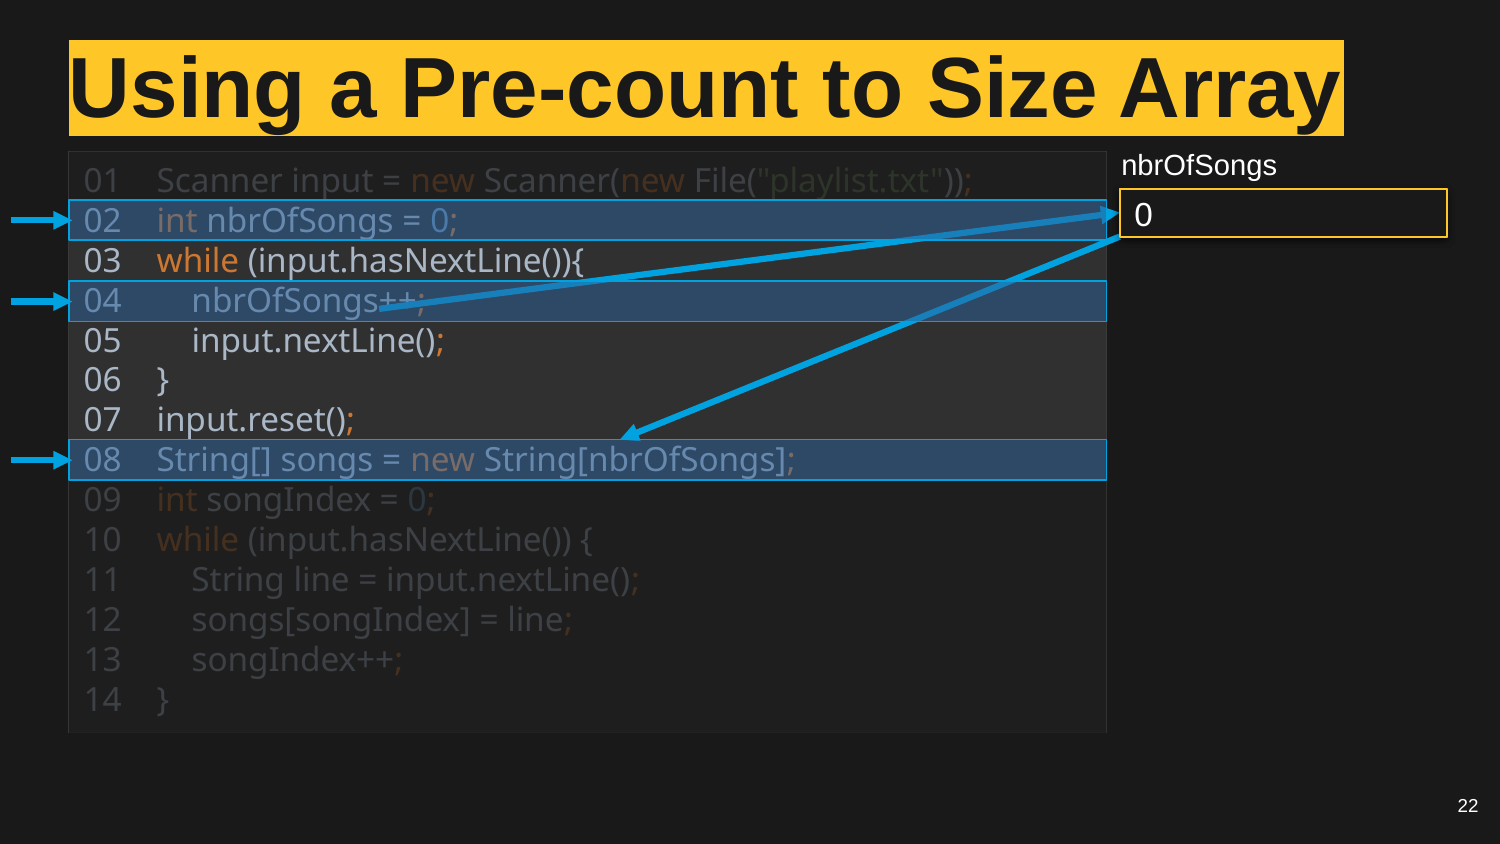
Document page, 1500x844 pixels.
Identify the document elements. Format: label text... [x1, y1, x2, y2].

text_box [67, 150, 1108, 200]
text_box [10, 199, 1107, 241]
text_box [67, 487, 1108, 735]
text_box 0 [1117, 186, 1450, 240]
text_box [378, 250, 614, 279]
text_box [1111, 212, 1120, 236]
text_box 01 Scanner input = new Scanner(new File("playlist.txt")); 02 int nbrOfSongs = 0; 03 while (input.hasNextLine()){ 04 nbrOfSongs++; 05 input.nextLine(); 06 } 07 input.reset(); 08 String[] songs = new String[nbrOfSongs]; 09 int songIndex = 0; 10 while (input.hasNextLine()) { 11 String line = input.nextLine(); 12 songs[songIndex] = line; 13 songIndex++; 14 } [68, 250, 373, 279]
text_box 01 Scanner input = new Scanner(new File("playlist.txt")); 02 int nbrOfSongs = 0; 03 while (input.hasNextLine()){ 04 nbrOfSongs++; 05 input.nextLine(); 06 } 07 input.reset(); 08 String[] songs = new String[nbrOfSongs]; 09 int songIndex = 0; 10 while (input.hasNextLine()) { 11 String line = input.nextLine(); 12 songs[songIndex] = line; 13 songIndex++; 14 } [68, 331, 614, 438]
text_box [619, 236, 1120, 440]
slide_number 22 [1403, 779, 1494, 844]
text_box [10, 439, 1107, 481]
title Using a Pre-count to Size Array [68, 52, 1449, 128]
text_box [10, 280, 1107, 322]
text_box nbrOfSongs [1106, 138, 1339, 189]
